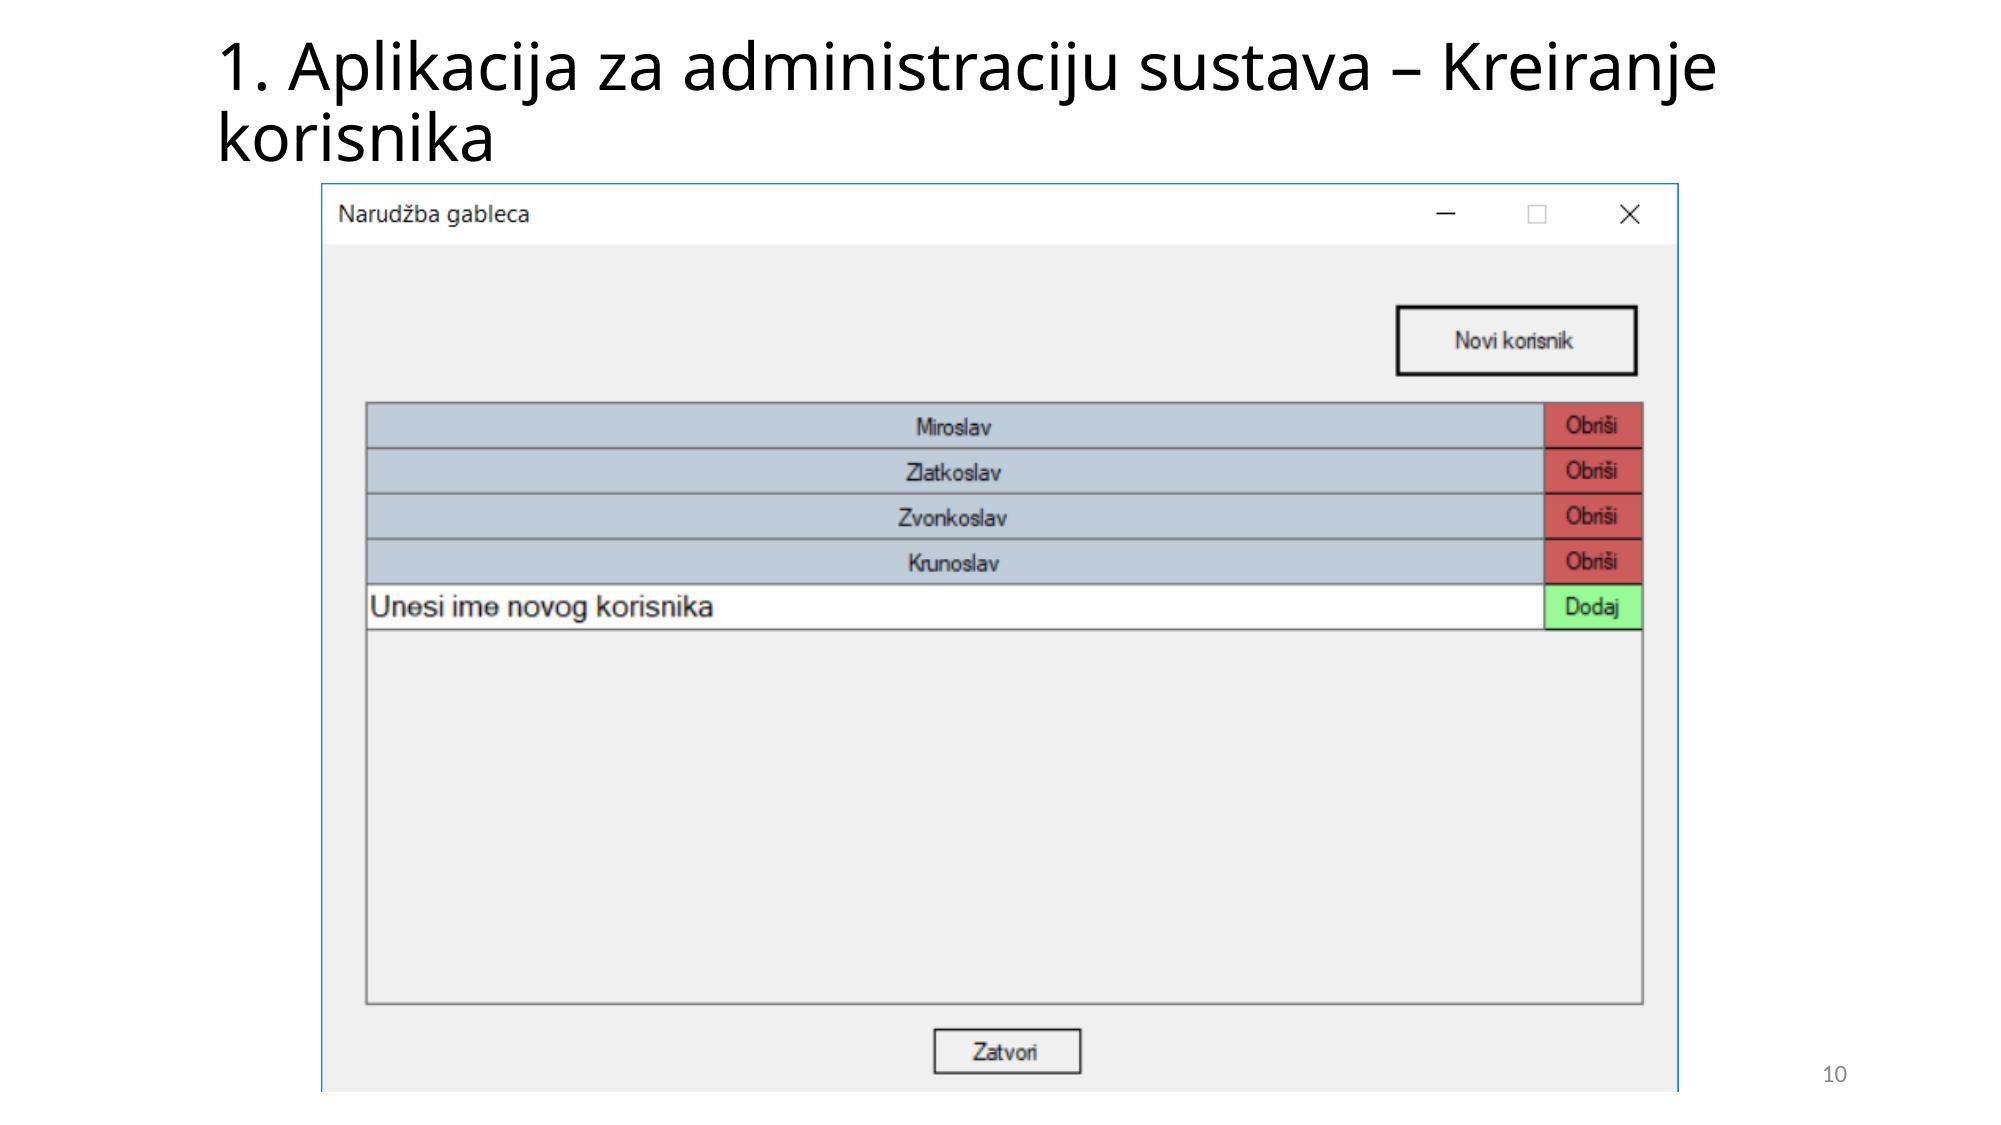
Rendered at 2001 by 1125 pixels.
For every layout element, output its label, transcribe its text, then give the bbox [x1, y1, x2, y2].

picture [321, 183, 1679, 1092]
title 1. Aplikacija za administraciju sustava – Kreiranje korisnika [201, 25, 1799, 184]
slide_number 10 [1412, 1042, 1863, 1103]
